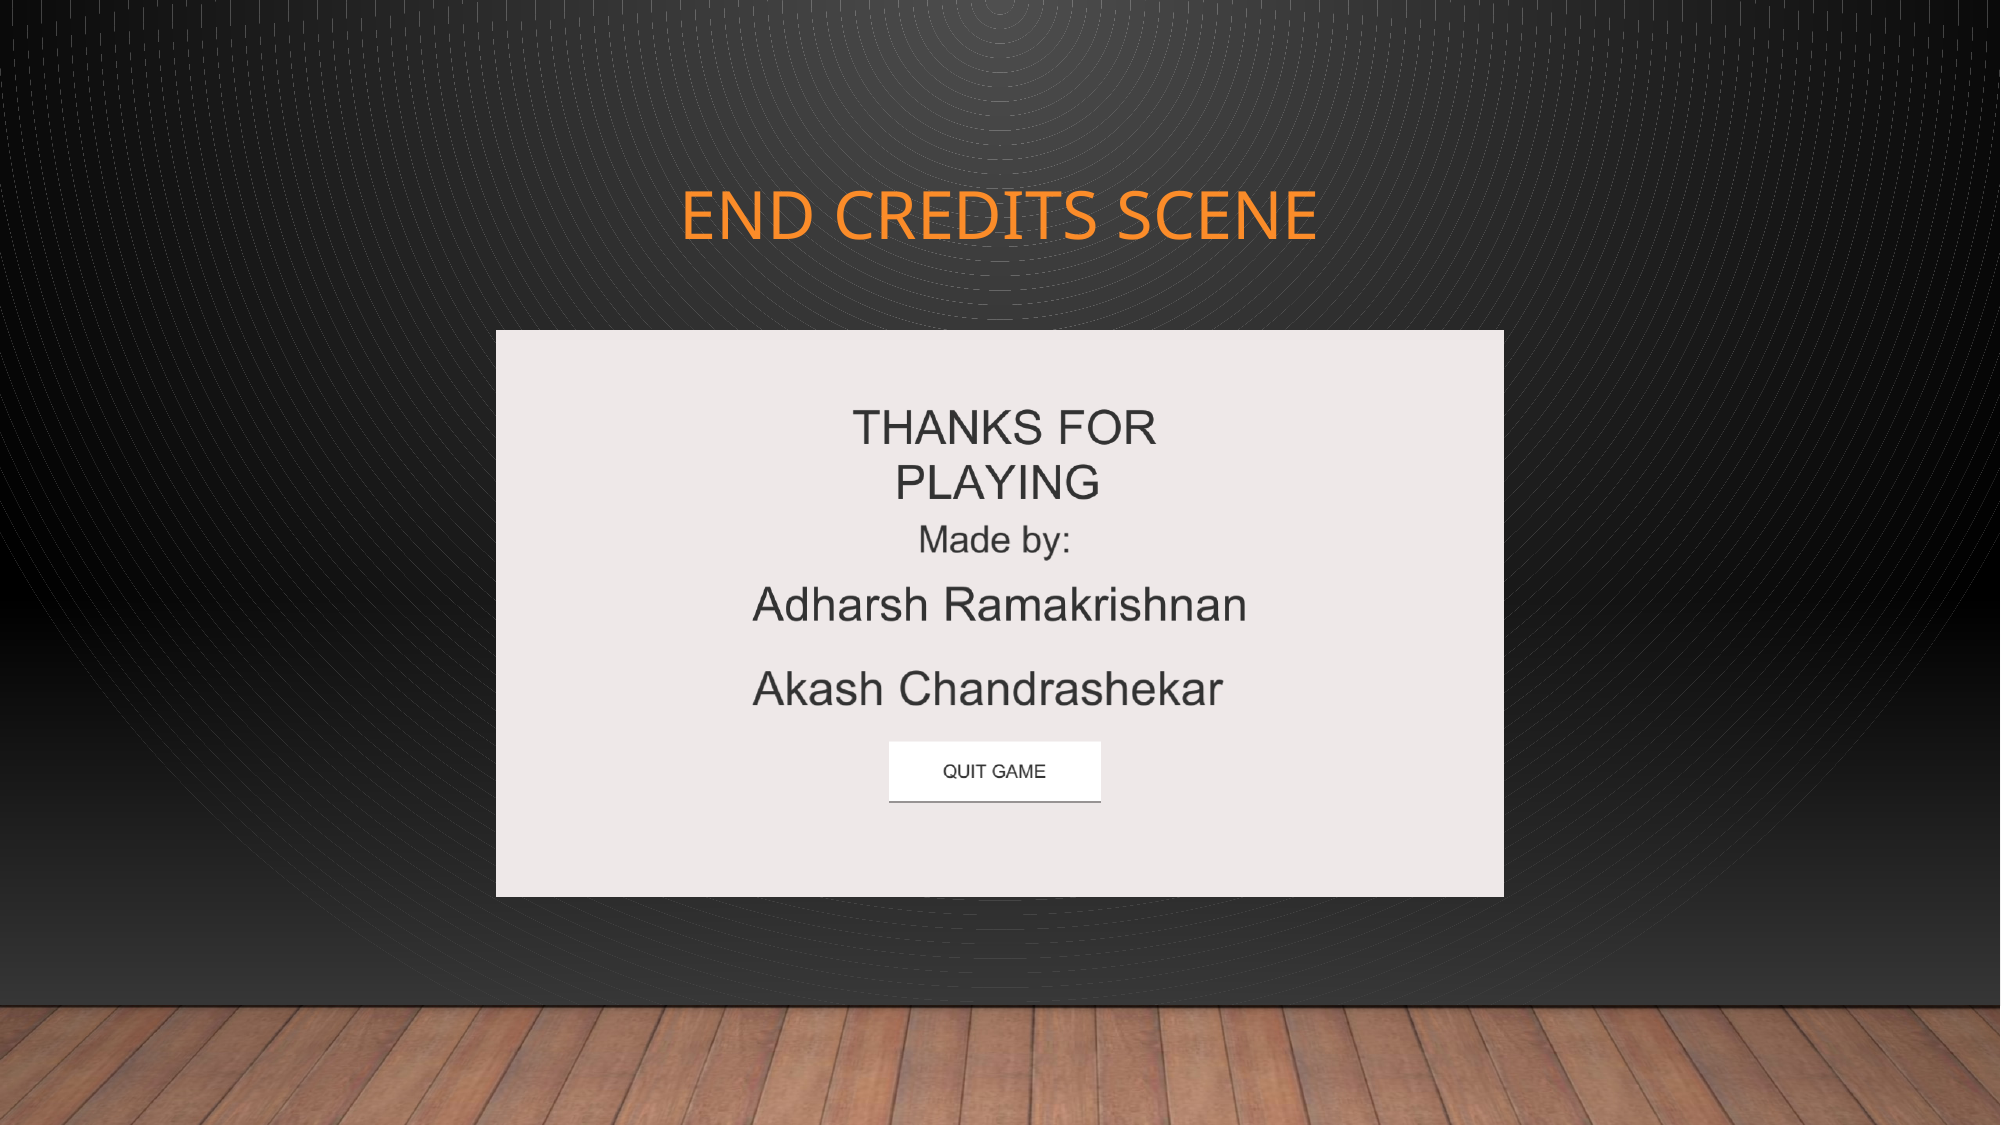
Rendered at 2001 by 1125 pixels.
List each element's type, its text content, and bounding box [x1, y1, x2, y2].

title End Credits Scene [238, 131, 1763, 305]
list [496, 330, 1504, 897]
picture [0, 1005, 2000, 1125]
